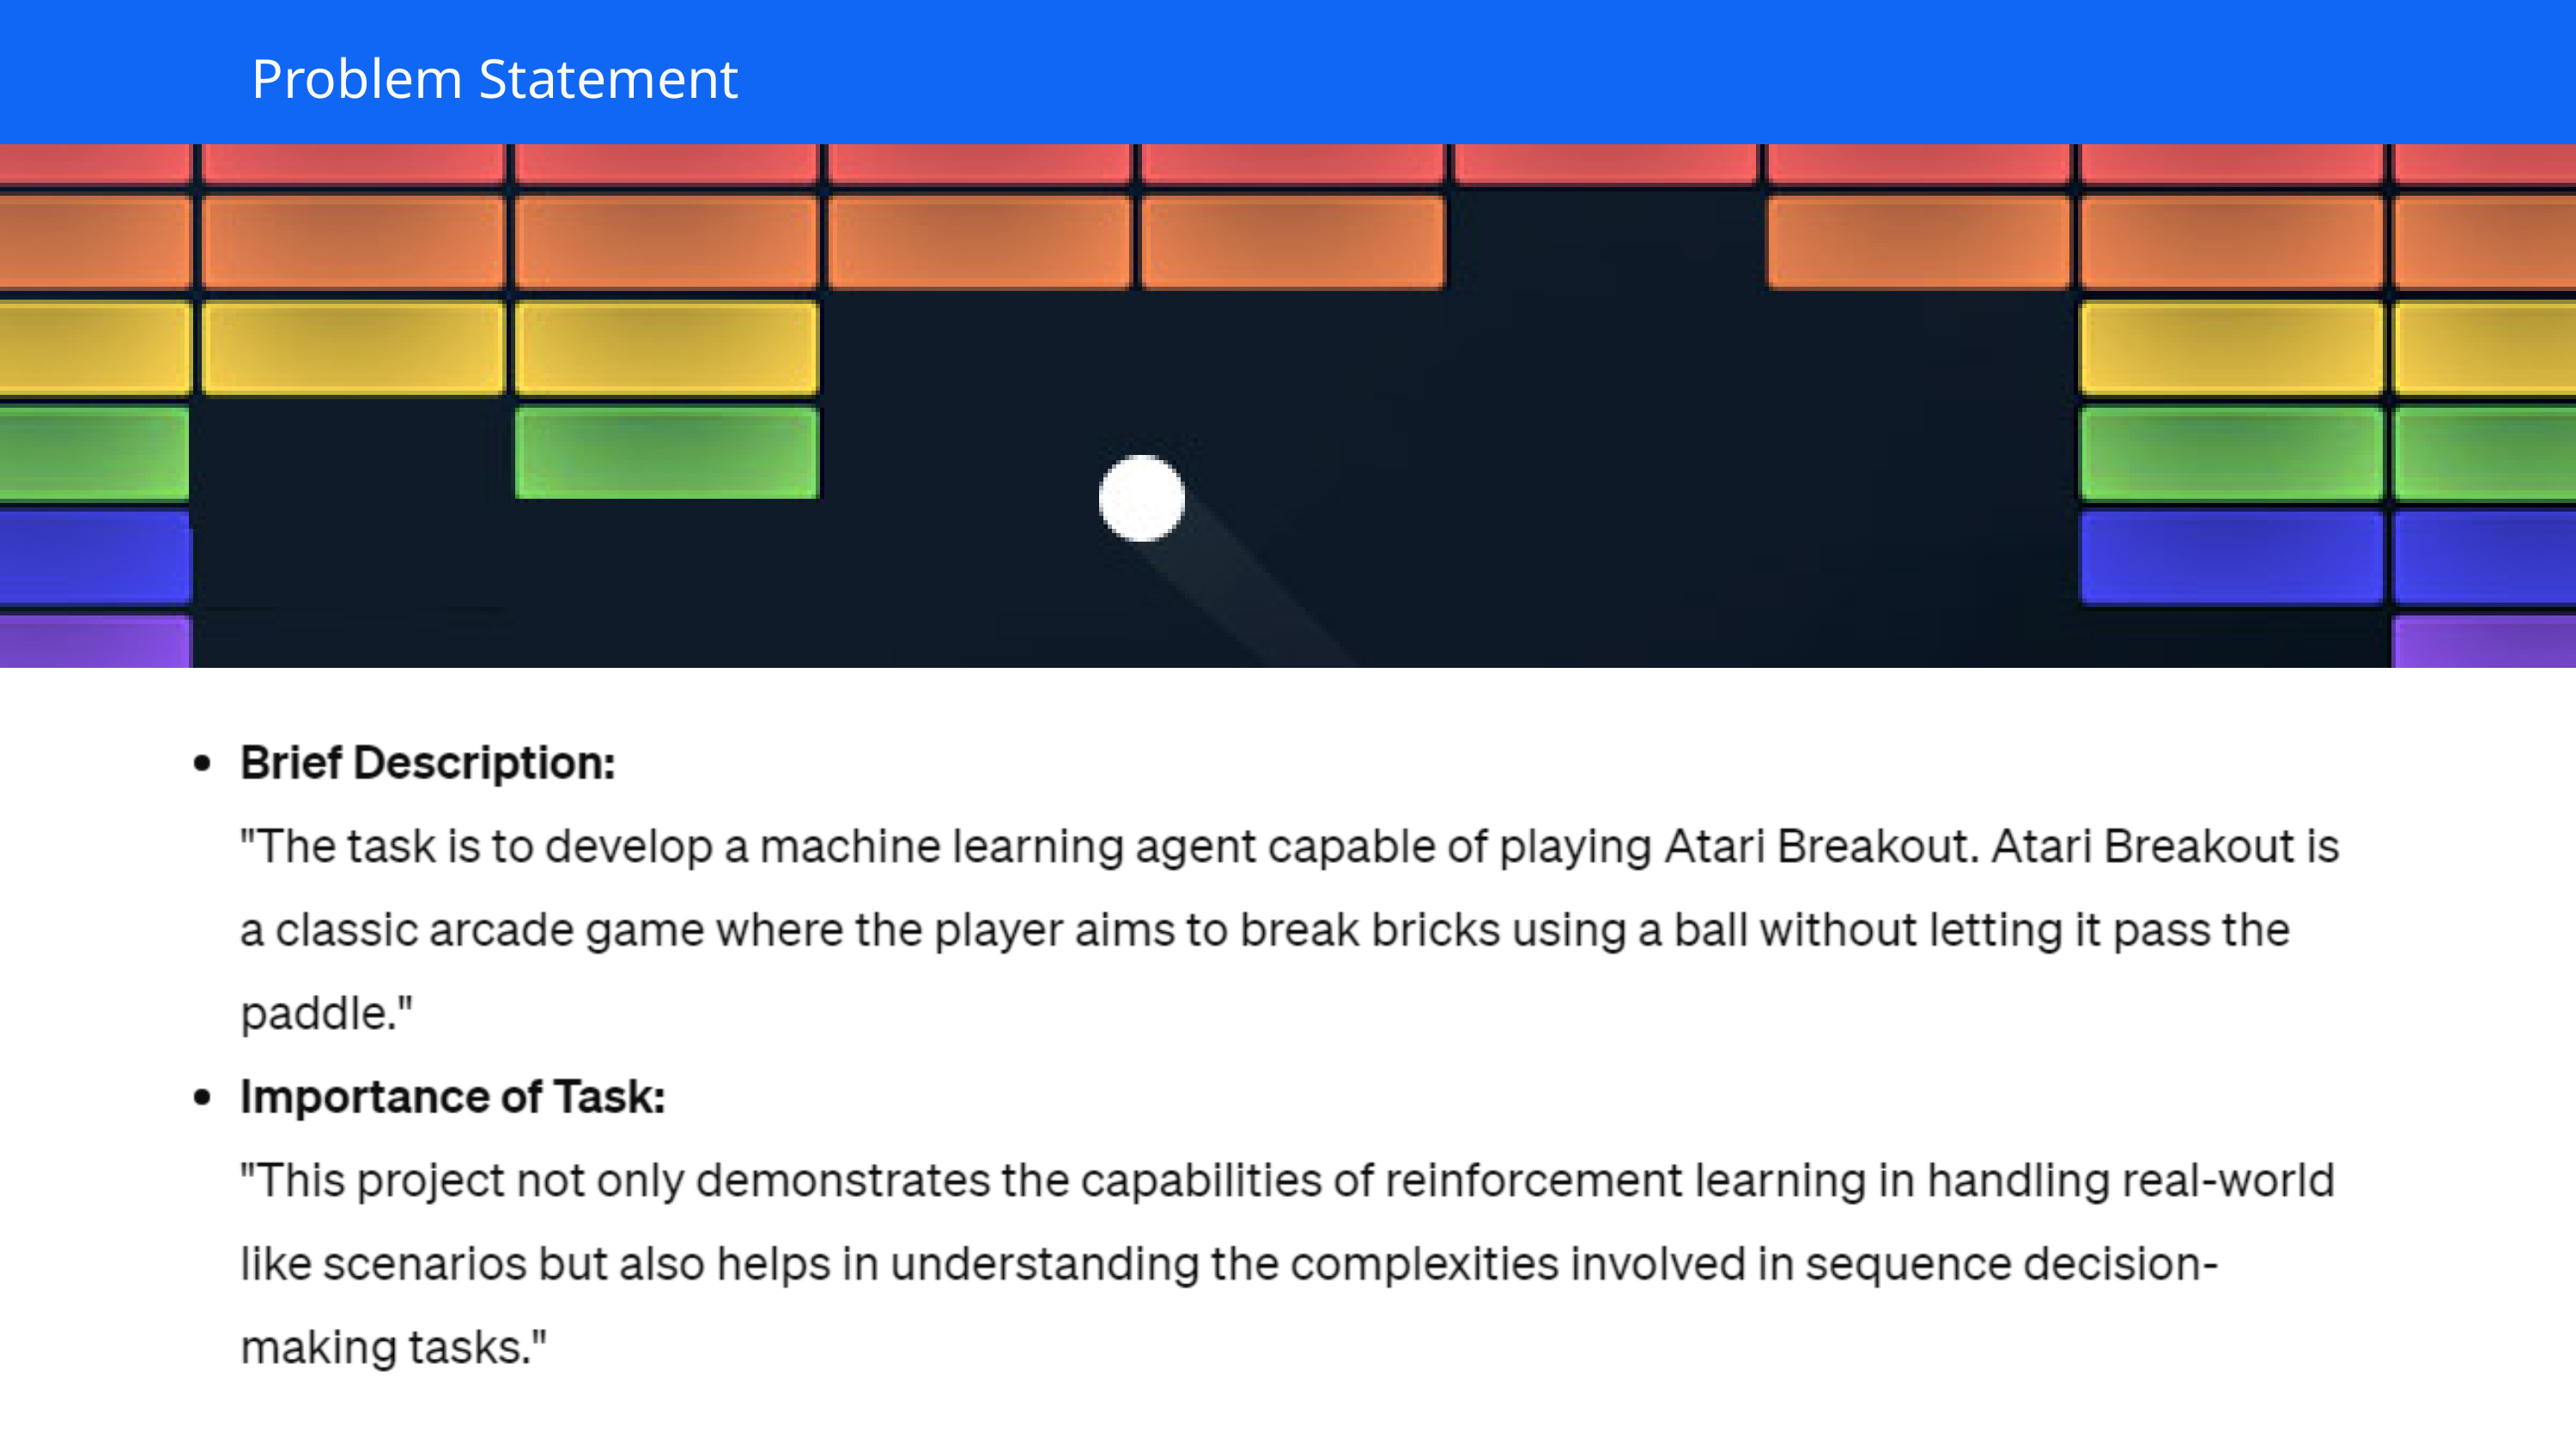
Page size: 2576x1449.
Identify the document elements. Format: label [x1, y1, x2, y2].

text_box [165, 724, 2411, 1384]
text_box [0, 0, 2576, 145]
text_box [0, 155, 2576, 668]
